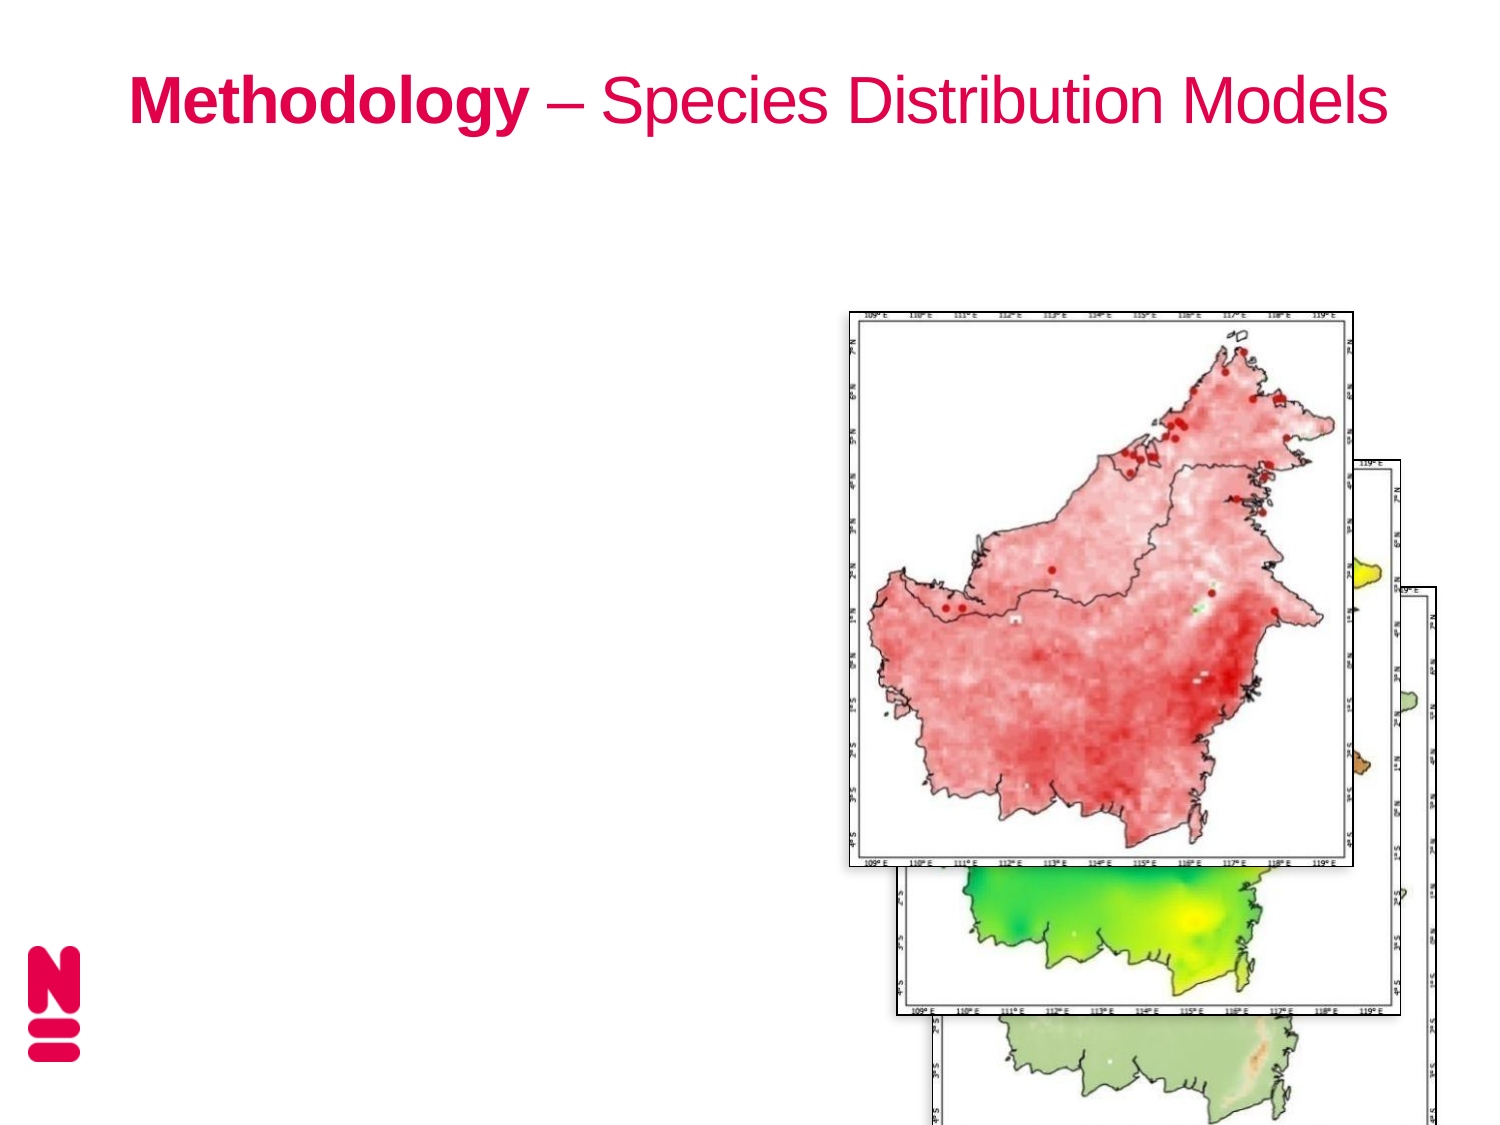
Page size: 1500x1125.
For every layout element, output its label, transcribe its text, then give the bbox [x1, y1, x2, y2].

title Methodology – Species Distribution Models [128, 66, 1500, 224]
picture [850, 312, 1436, 1125]
picture [28, 946, 80, 1062]
list [126, 113, 1471, 1083]
